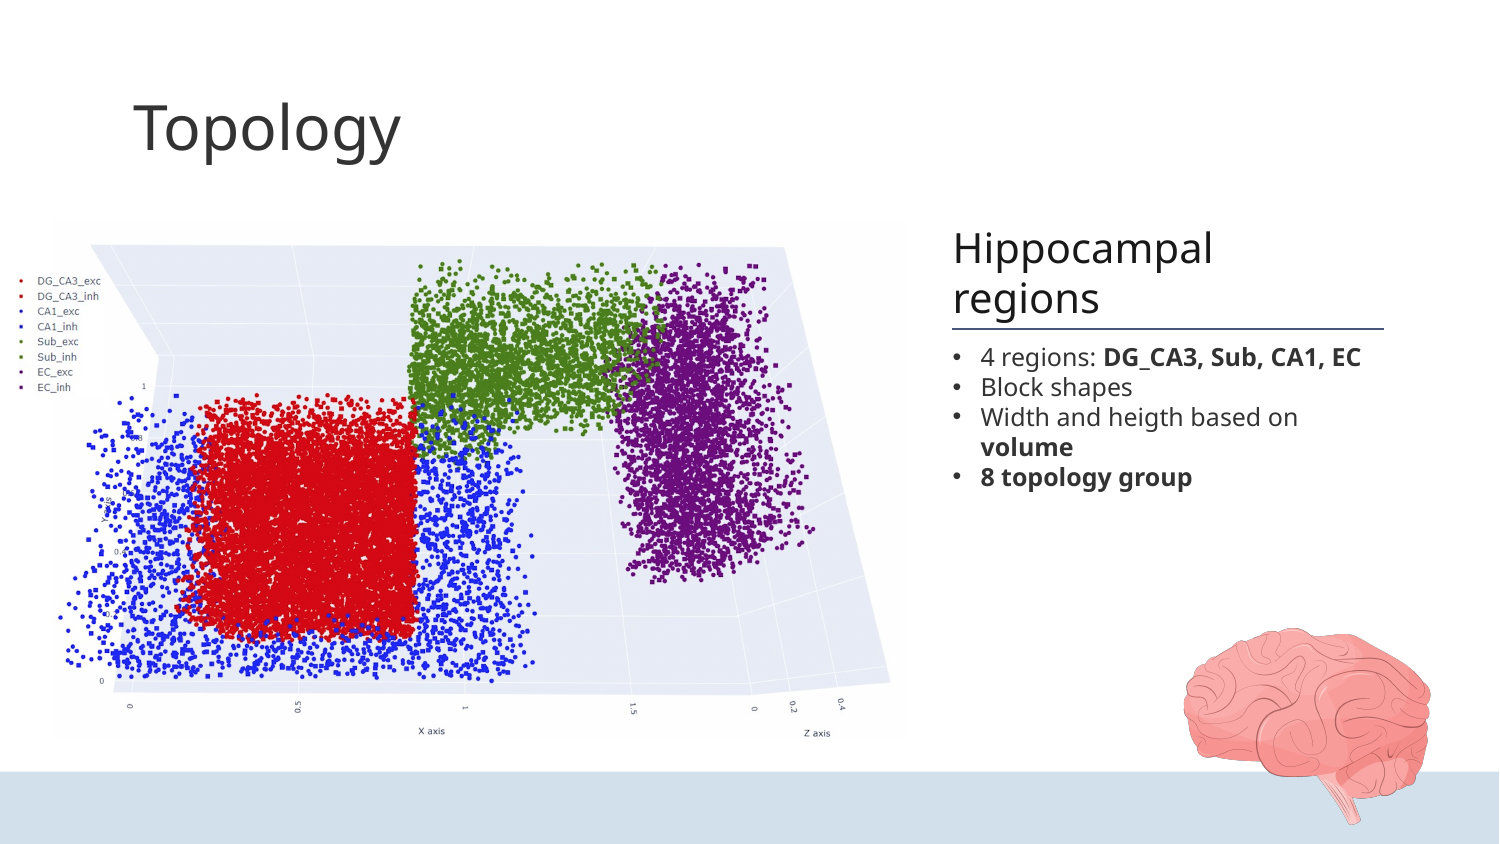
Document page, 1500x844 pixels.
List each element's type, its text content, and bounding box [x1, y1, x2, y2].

title Topology [118, 72, 1382, 167]
picture [18, 217, 906, 739]
picture [1167, 612, 1450, 837]
text_box 4 regions: DG_CA3, Sub, CA1, EC Block shapes Width and heigth based on volume 8 topology group [937, 326, 1383, 630]
text_box Hippocampal regions [937, 203, 1278, 326]
